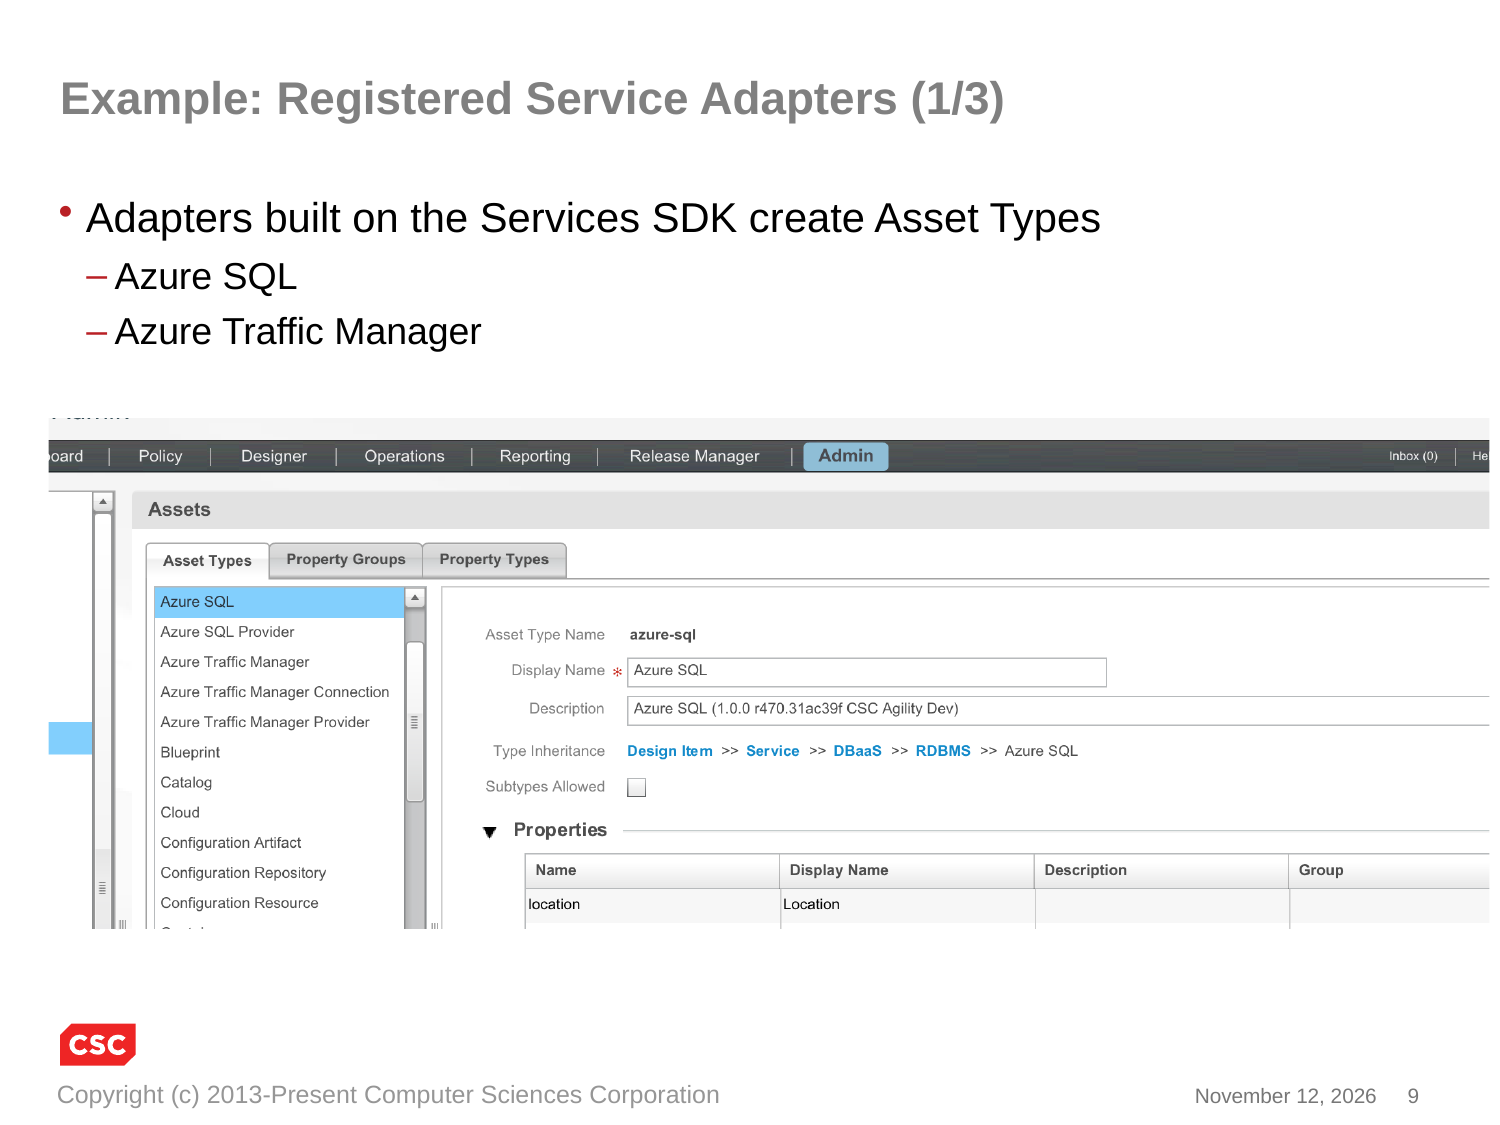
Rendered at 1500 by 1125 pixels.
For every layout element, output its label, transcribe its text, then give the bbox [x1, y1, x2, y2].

title Example: Registered Service Adapters (1/3) [59, 74, 1441, 187]
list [48, 418, 1490, 929]
list Adapters built on the Services SDK create Asset Types Azure SQL Azure Traffic Manager [58, 196, 1388, 416]
